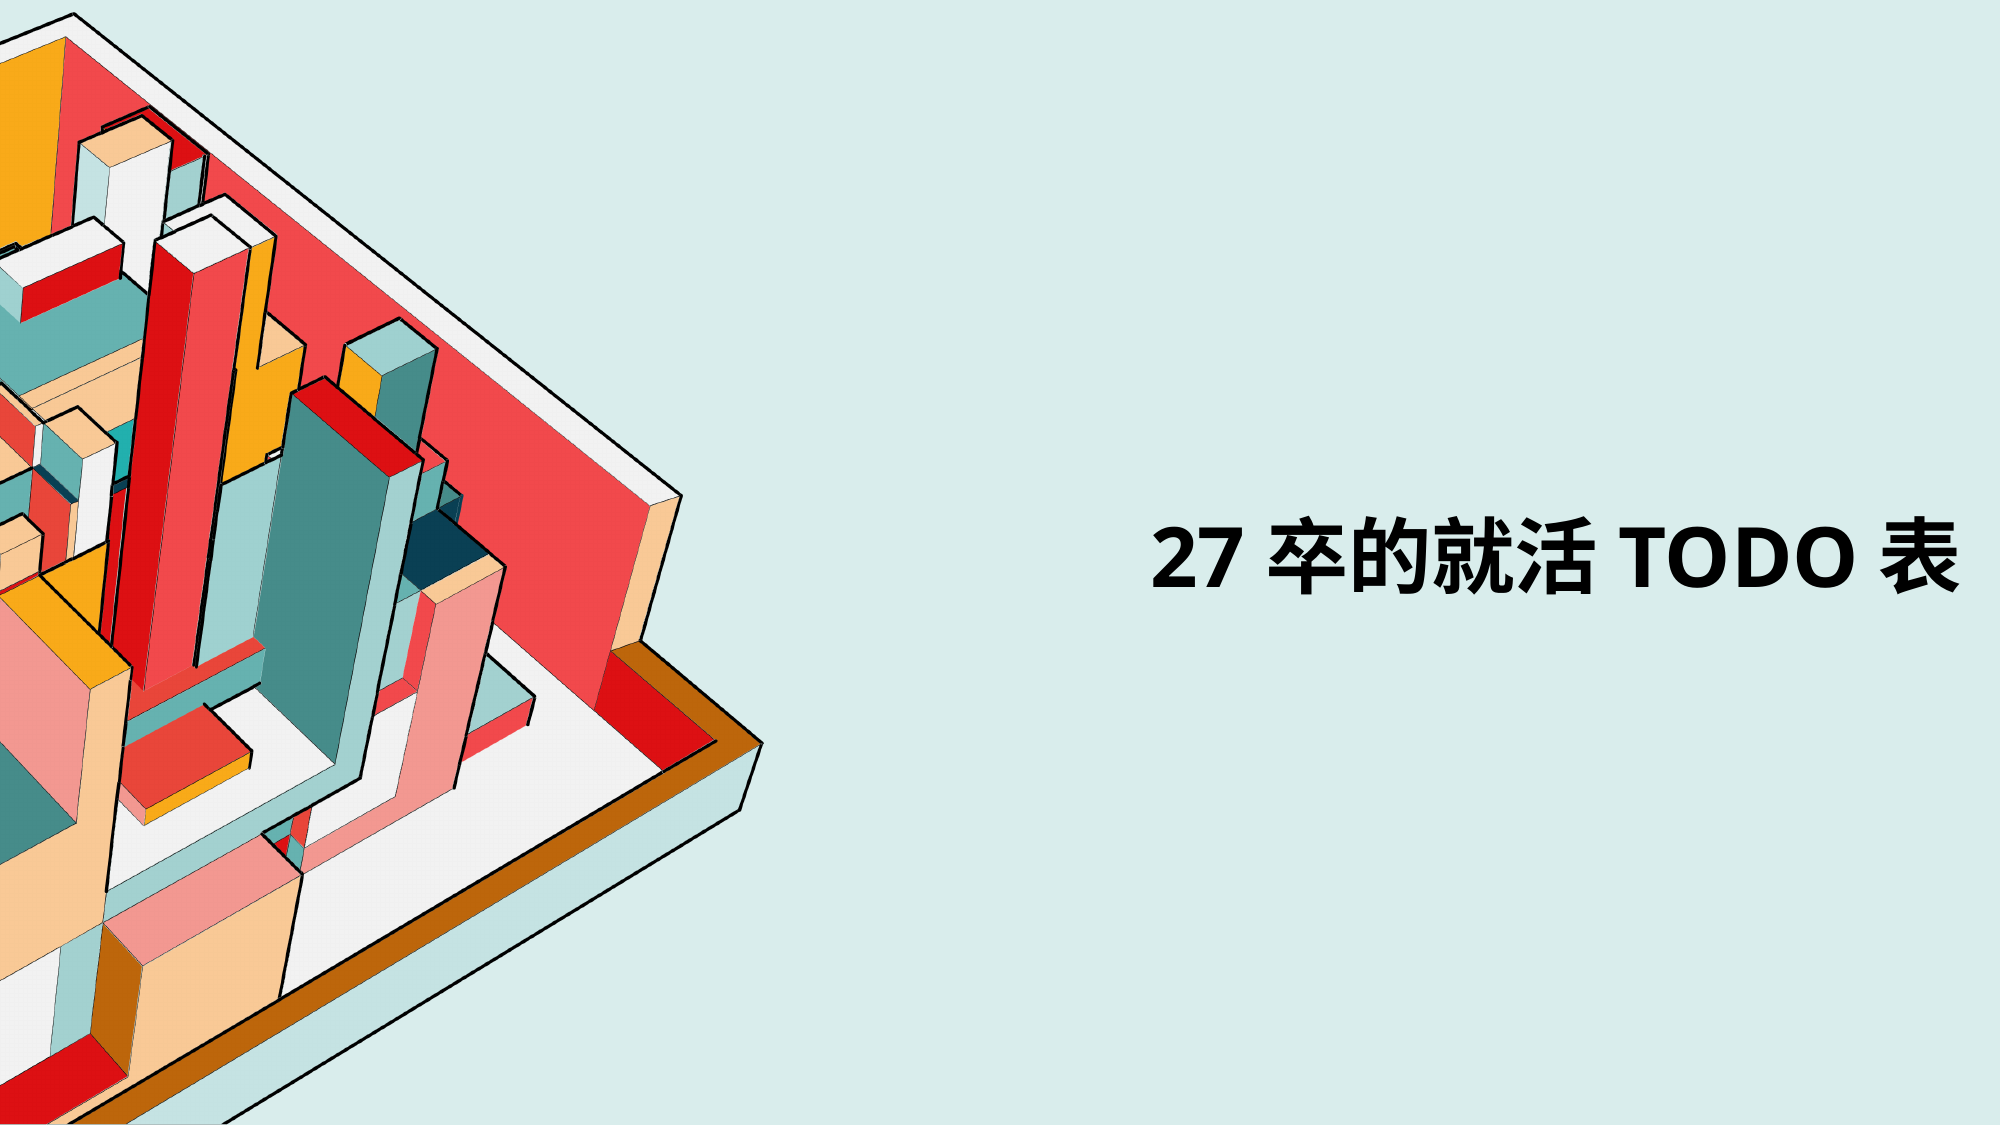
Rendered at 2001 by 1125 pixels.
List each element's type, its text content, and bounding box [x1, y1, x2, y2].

picture [0, 0, 765, 1125]
title 27卒的就活ToDo表 [1016, 481, 1977, 614]
